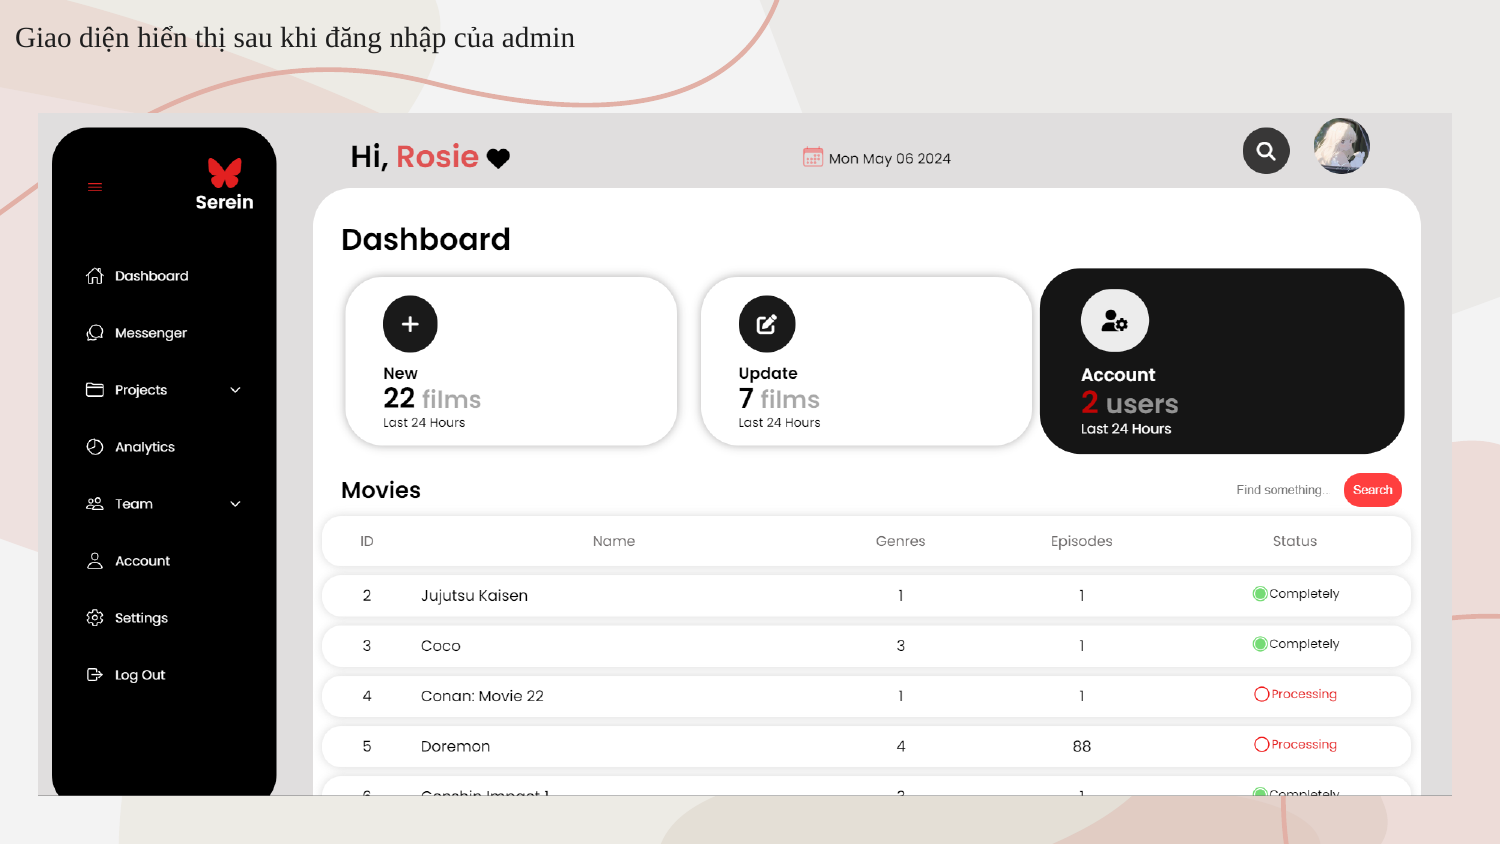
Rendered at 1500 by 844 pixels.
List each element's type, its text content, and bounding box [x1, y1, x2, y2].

picture [37, 112, 1453, 796]
title Giao diện hiển thị sau khi đăng nhập của admin [0, 0, 891, 80]
